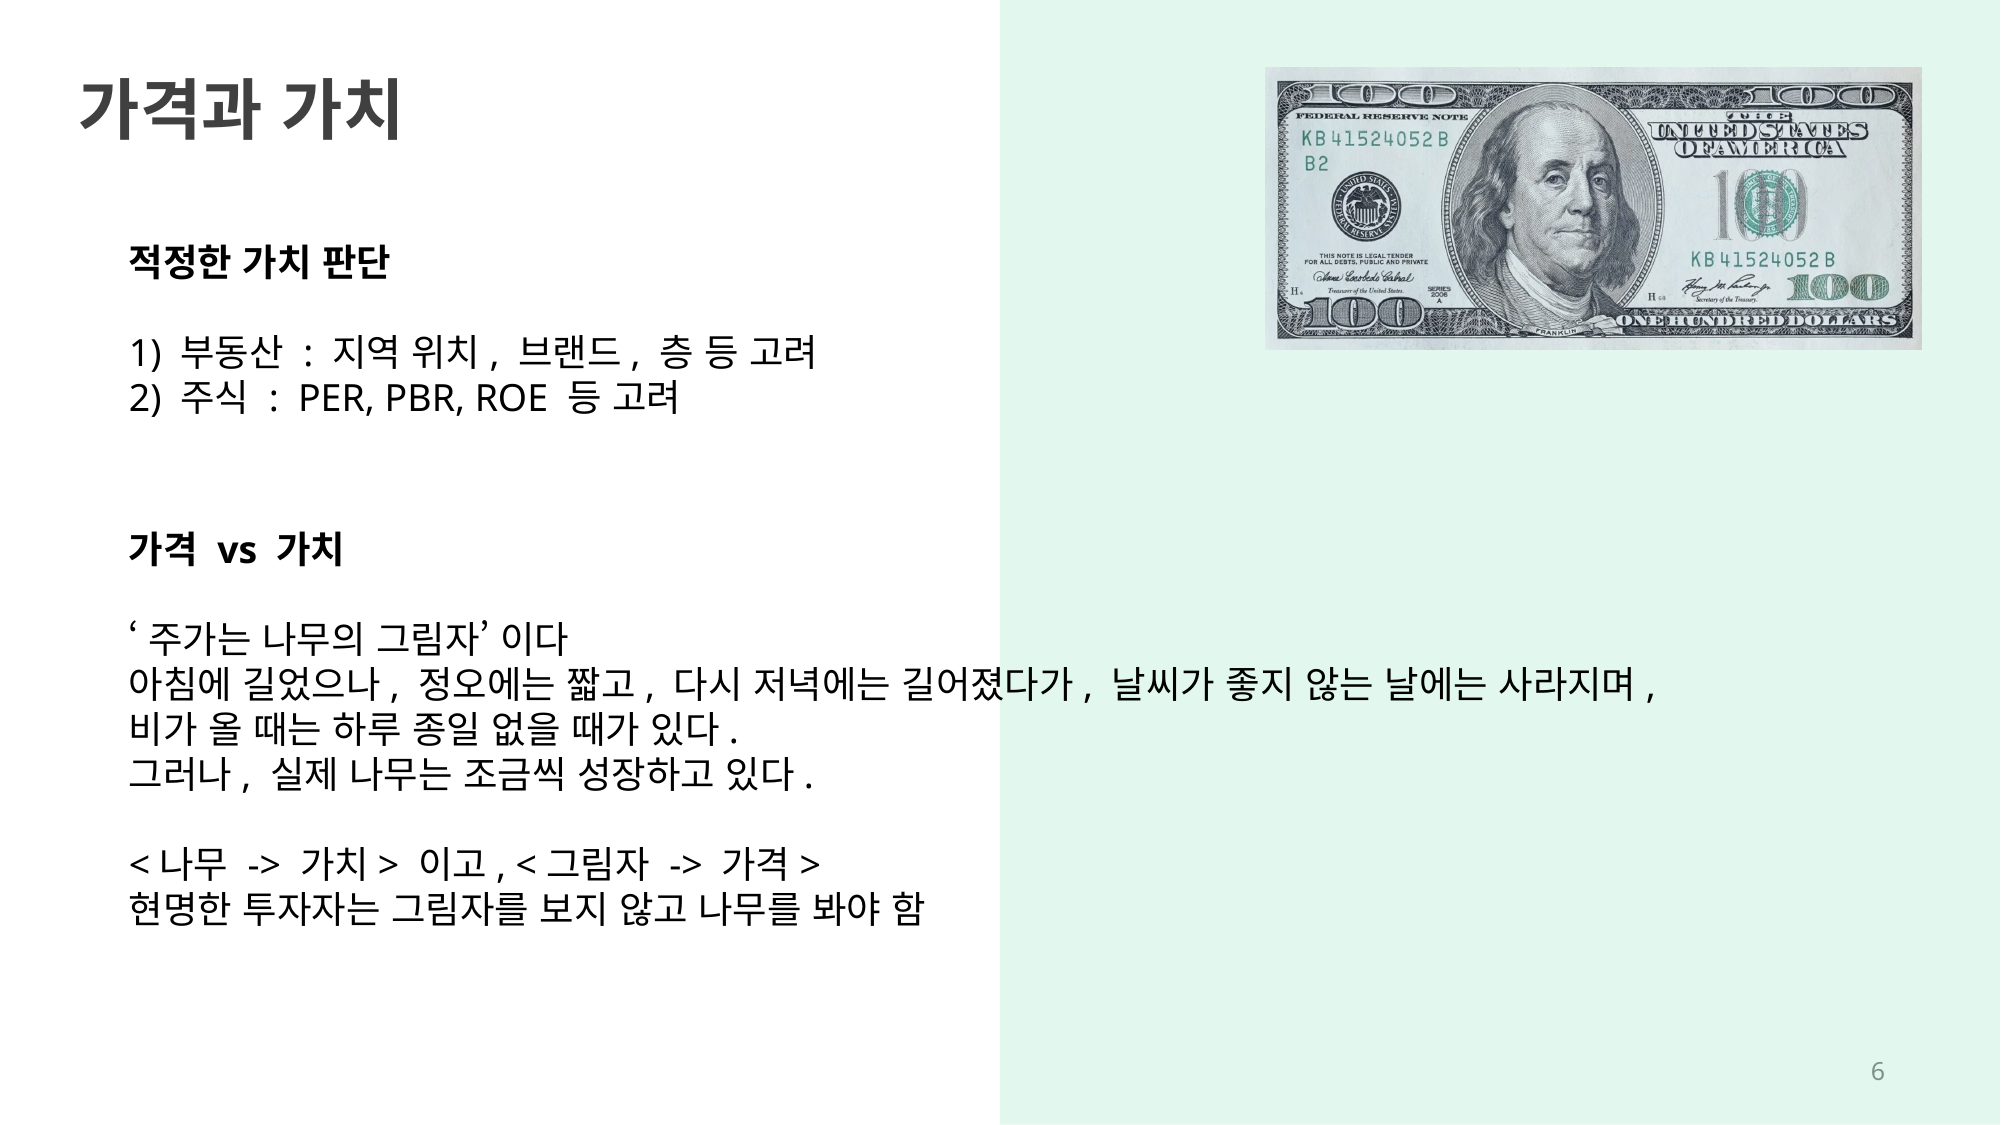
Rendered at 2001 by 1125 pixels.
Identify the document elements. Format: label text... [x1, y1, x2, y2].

text_box 가격 vs 가치 ‘주가는 나무의 그림자’ 이다 아침에 길었으나, 정오에는 짧고, 다시 저녁에는 길어졌다가, 날씨가 좋지 않는 날에는 사라지며, 비가 올 때는 하루 종일 없을 때가 있다. 그러나, 실제 나무는 조금씩 성장하고 있다. <나무 -> 가치> 이고, <그림자 -> 가격> 현명한 투자자는 그림자를 보지 않고 나무를 봐야 함 [114, 519, 1839, 939]
text_box 적정한 가치 판단 1) 부동산 : 지역 위치, 브랜드, 층 등 고려 2) 주식 : PER, PBR, ROE 등 고려 [114, 231, 1603, 427]
picture [1265, 67, 1922, 350]
text_box 가격과 가치 [78, 68, 1076, 149]
slide_number 5 [1433, 1042, 1900, 1103]
